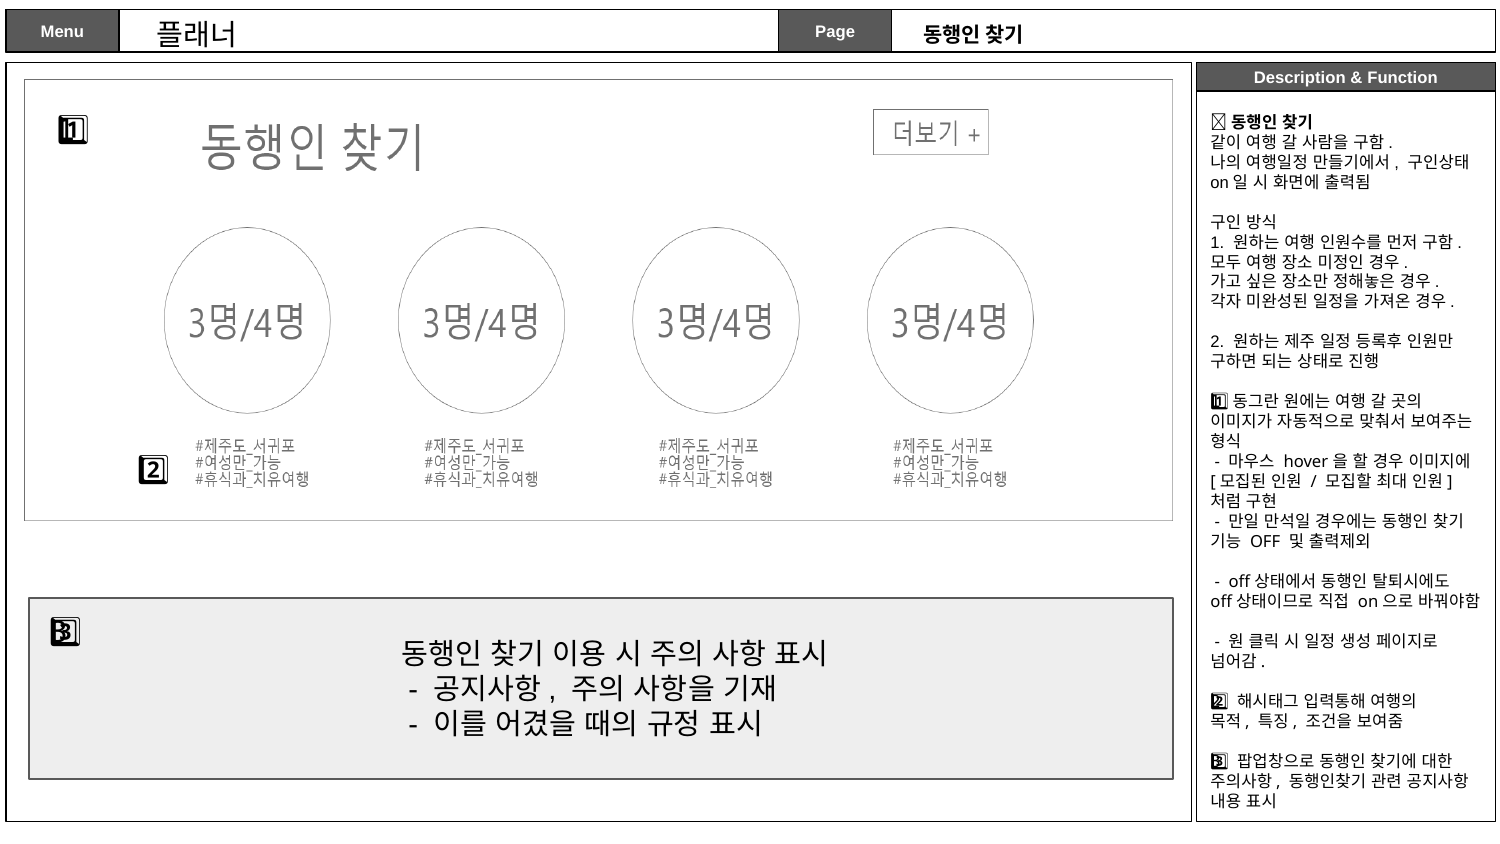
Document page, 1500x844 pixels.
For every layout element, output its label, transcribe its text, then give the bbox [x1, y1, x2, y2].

text_box [28, 598, 1173, 779]
text_box 동행인 찾기 [908, 13, 1450, 79]
text_box 플래너 [141, 1, 750, 67]
text_box ✅동행인 찾기 같이 여행 갈 사람을 구함. 나의 여행일정 만들기에서, 구인상태 on일 시 화면에 출력됨 구인 방식 1. 원하는 여행 인원수를 먼저 구함. 모두 여행 장소 미정인 경우. 가고 싶은 장소만 정해놓은 경우. 각자 미완성된 일정을 가져온 경우. 2. 원하는 제주 일정 등록후 인원만 구하면 되는 상태로 진행 1️⃣동그란 원에는 여행 갈 곳의 이미지가 자동적으로 맞춰서 보여주는 형식 - 마우스 hover을 할 경우 이미지에 [모집된 인원 / 모집할 최대 인원]처럼 구현 - 만일 만석일 경우에는 동행인 찾기 기능 OFF 및 출력제외 - off상태에서 동행인 탈퇴시에도 off상태이므로 직접 on으로 바꿔야함 - 원 클릭 시 일정 생성 페이지로 넘어감. 2️⃣ 해시태그 입력통해 여행의 목적, 특징, 조건을 보여줌 3️⃣ 팝업창으로 동행인 찾기에 대한 주의사항, 동행인찾기 관련 공지사항 내용 표시 [1195, 96, 1500, 844]
text_box 3️⃣ [34, 598, 527, 664]
picture [24, 79, 1174, 521]
text_box 동행인 찾기 이용 시 주의 사항 표시 - 공지사항, 주의 사항을 기재 - 이를 어겼을 때의 규정 표시 [168, 620, 1062, 756]
